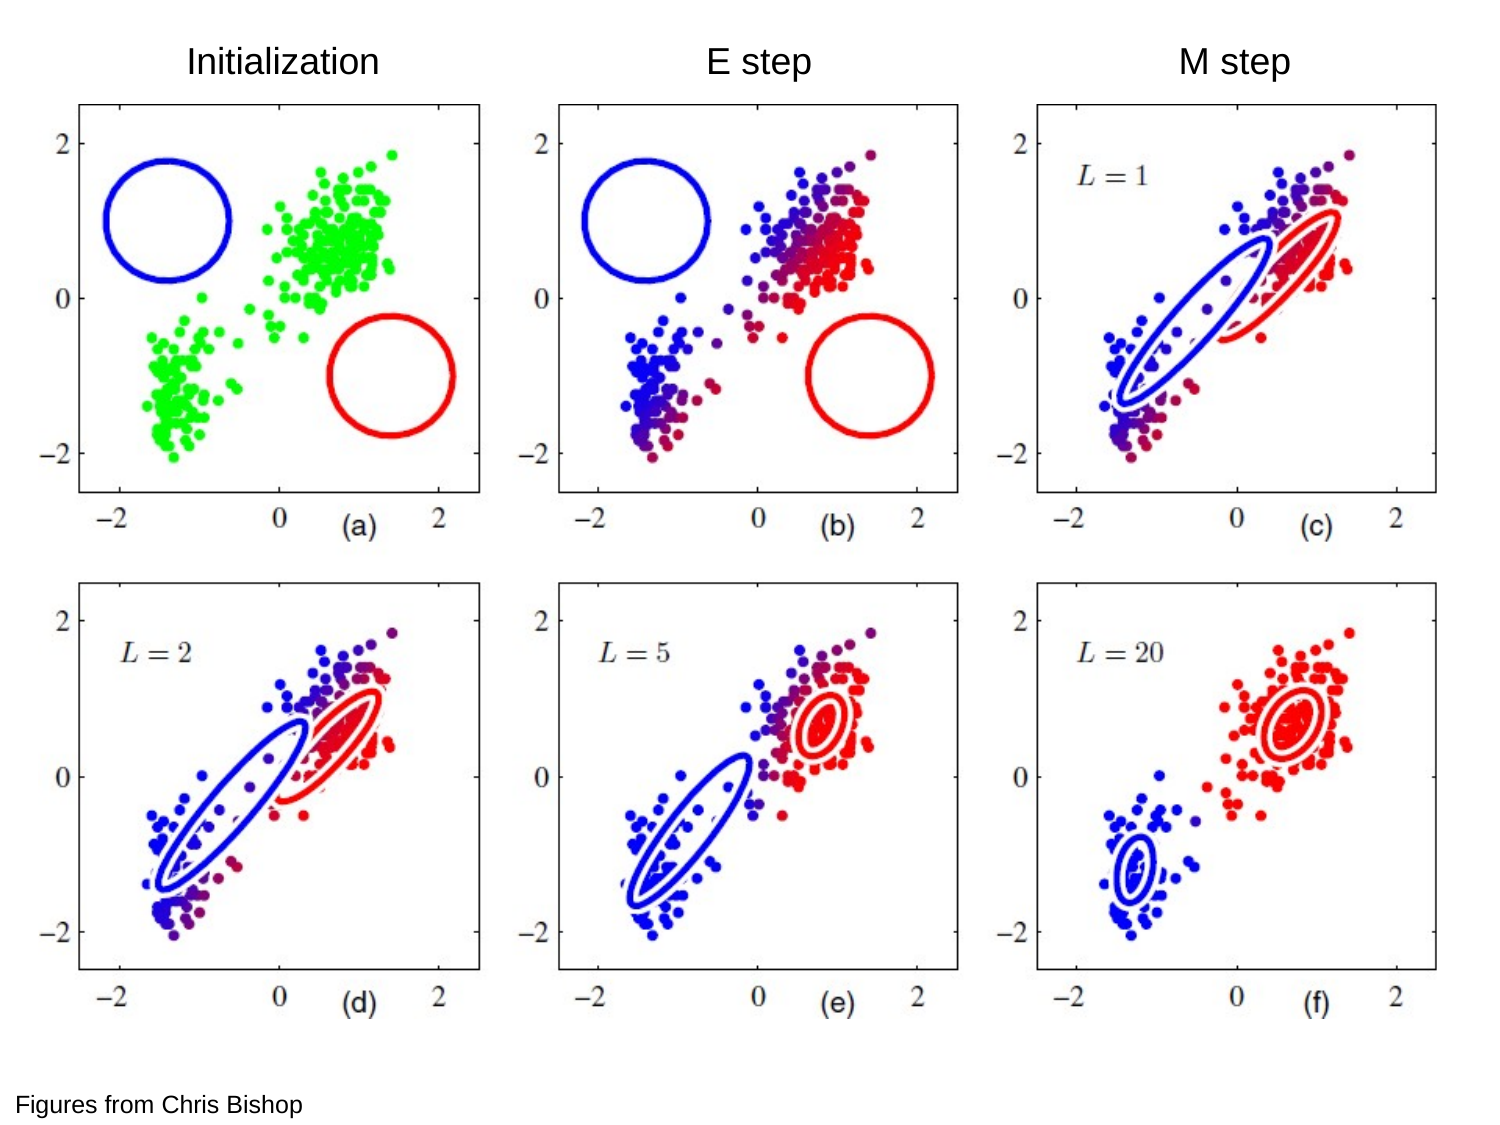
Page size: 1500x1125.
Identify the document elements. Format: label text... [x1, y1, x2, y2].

text_box M step [1176, 35, 1294, 83]
text_box Figures from Chris Bishop [12, 1086, 306, 1119]
text_box [38, 104, 1437, 1019]
text_box E step [703, 35, 815, 83]
text_box Initialization [184, 35, 384, 83]
